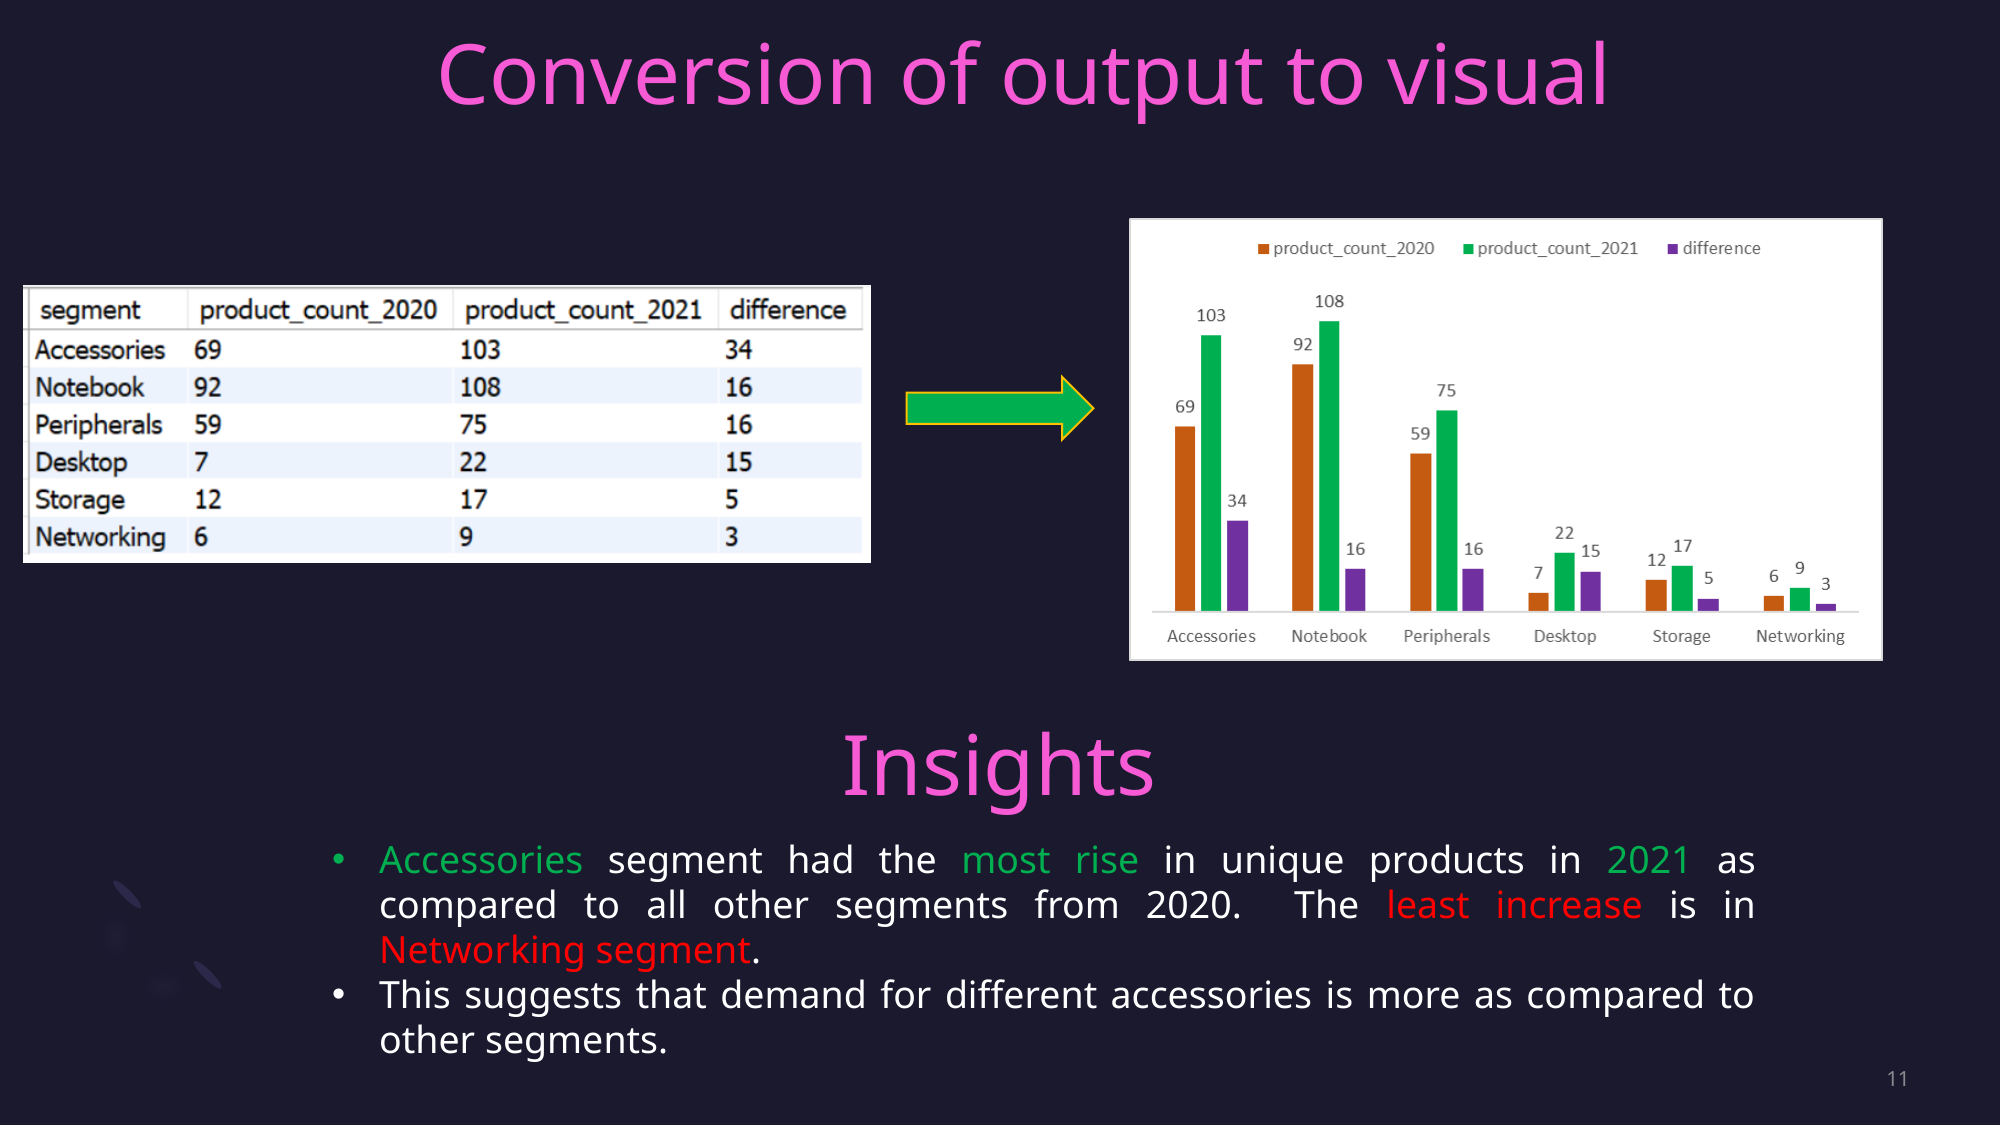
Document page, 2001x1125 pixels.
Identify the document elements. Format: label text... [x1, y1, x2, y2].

slide_number 11 [1771, 1067, 1910, 1093]
text_box Accessories segment had the most rise in unique products in 2021 as compared to all other segments from 2020. The least increase is in Networking segment. This suggests that demand for different accessories is more as compared to other segments. [317, 828, 1771, 1114]
title Conversion of output to visual [278, 32, 1771, 157]
picture [1129, 218, 1883, 661]
picture [23, 285, 871, 563]
text_box [905, 374, 1095, 443]
text_box Insights [253, 723, 1747, 847]
